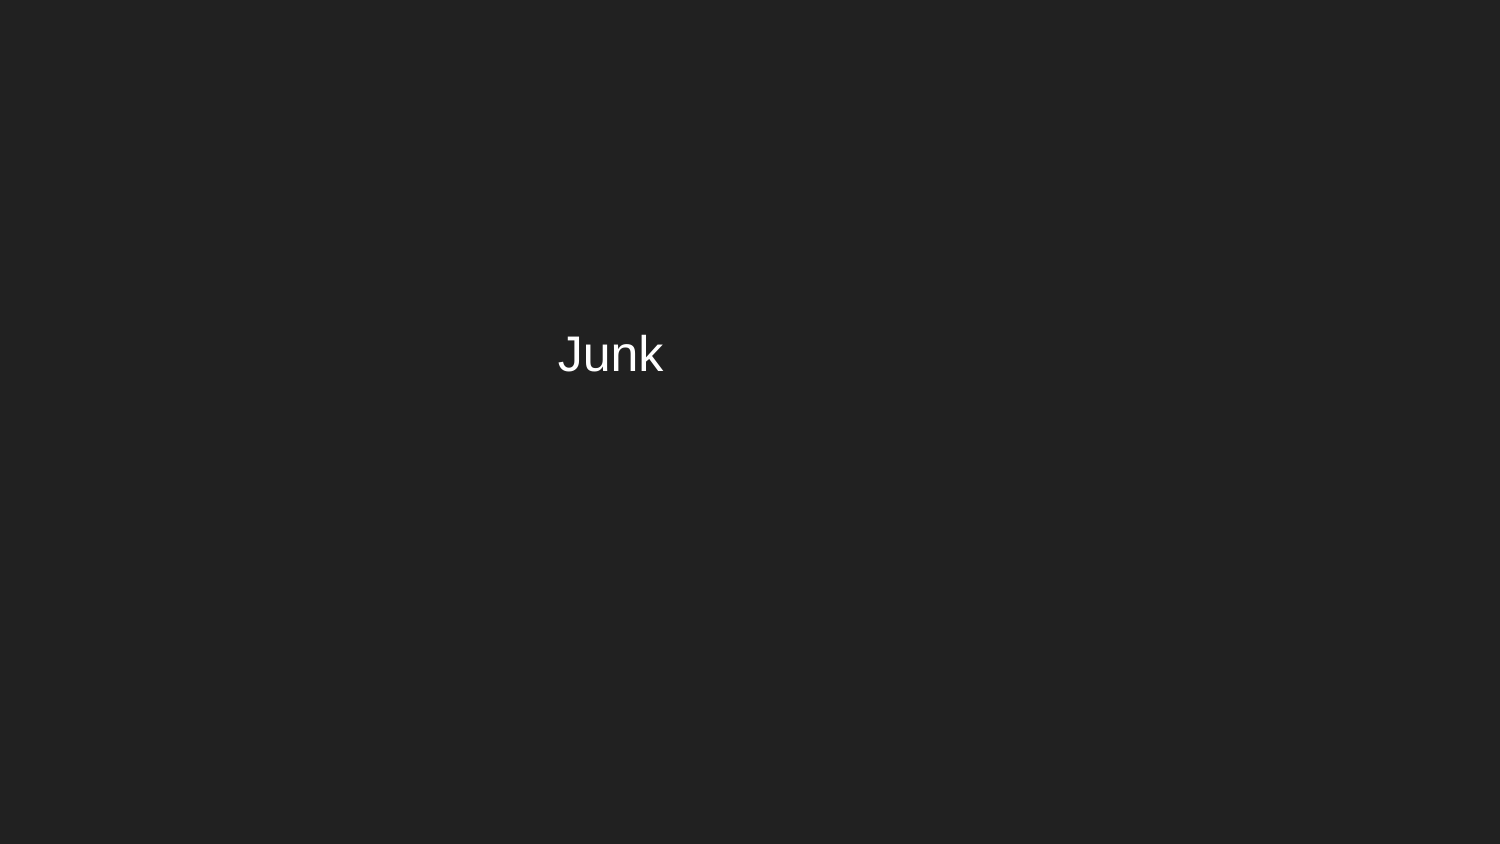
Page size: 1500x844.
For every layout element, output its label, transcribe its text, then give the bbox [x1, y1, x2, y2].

text_box Junk [542, 306, 1183, 381]
